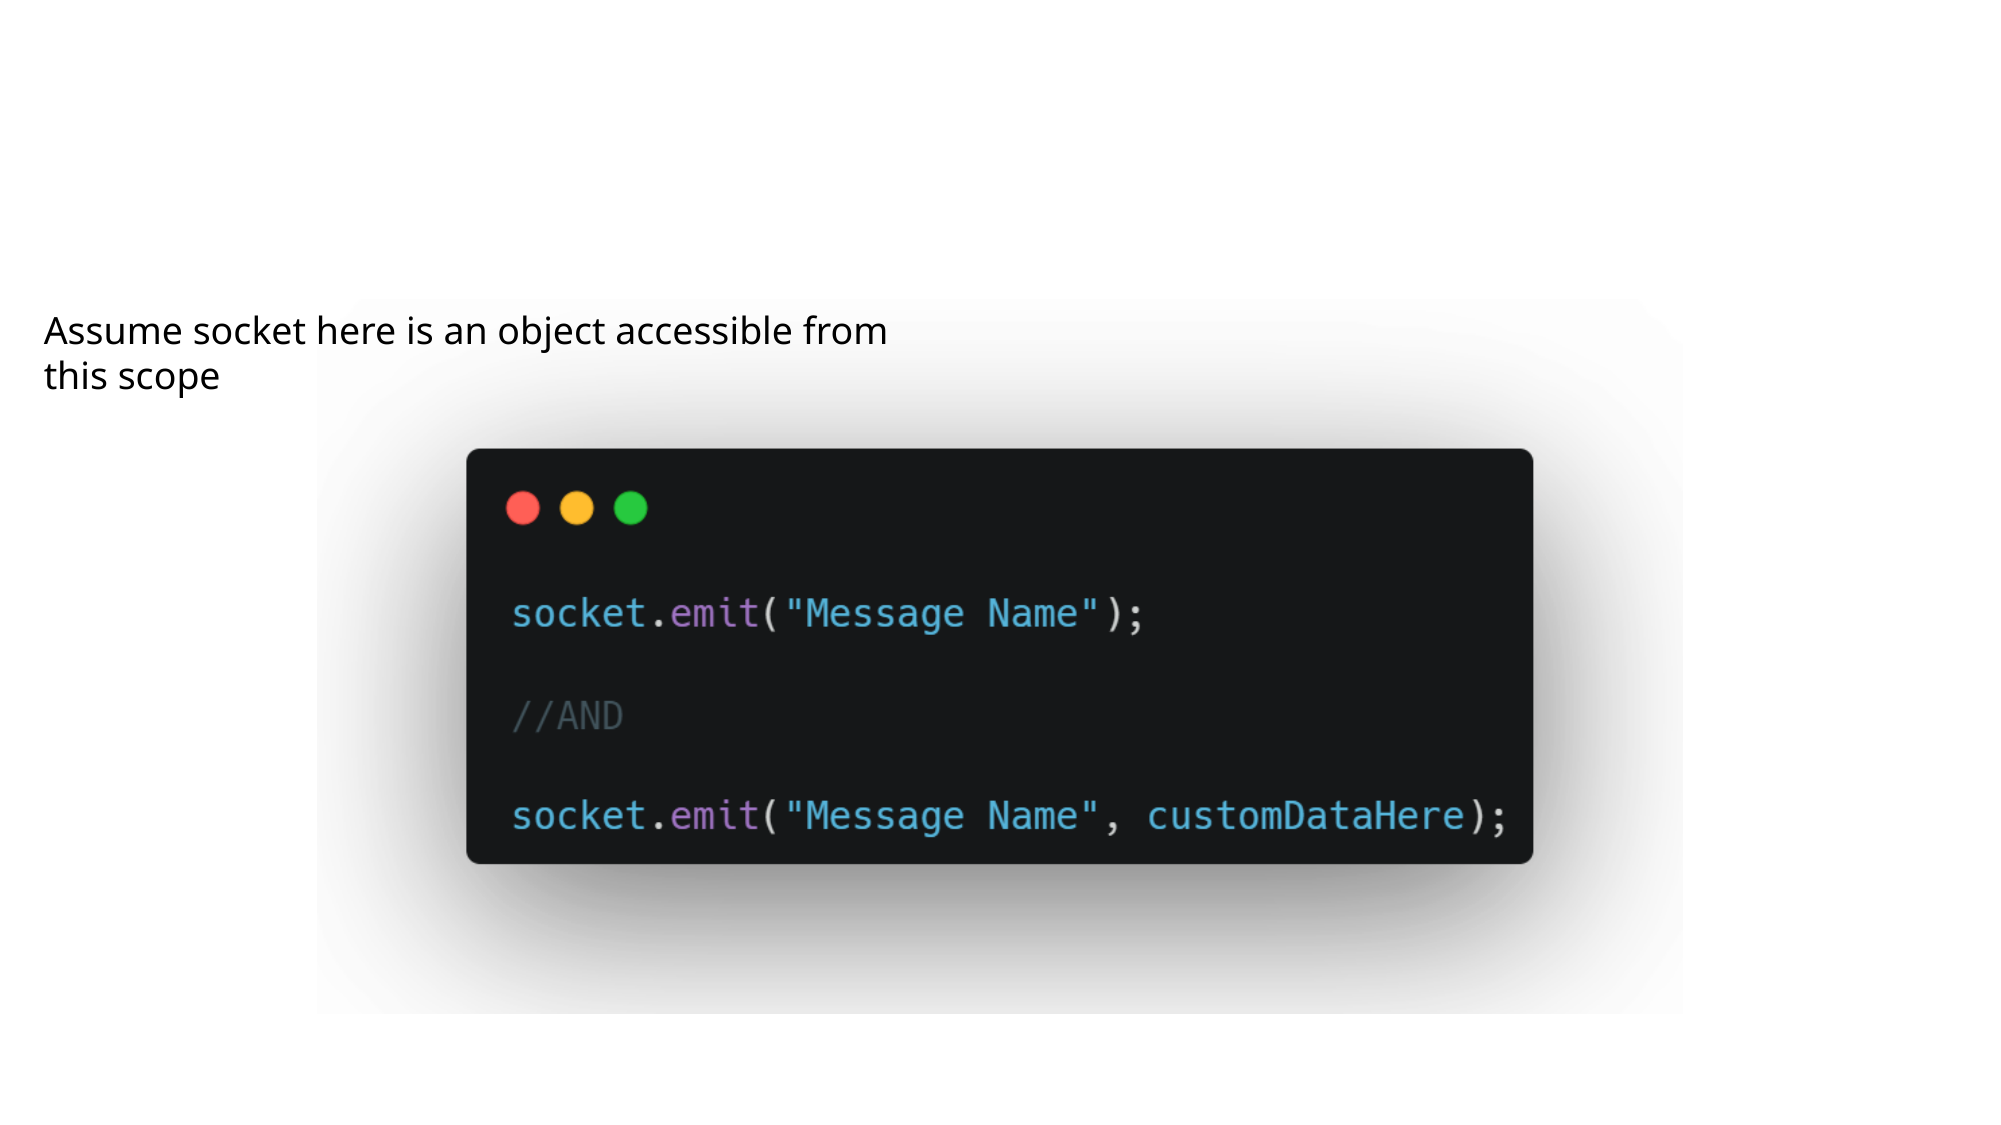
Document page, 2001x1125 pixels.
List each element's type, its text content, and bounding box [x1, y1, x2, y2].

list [316, 298, 1684, 1014]
text_box Assume socket here is an object accessible from this scope [29, 299, 316, 405]
